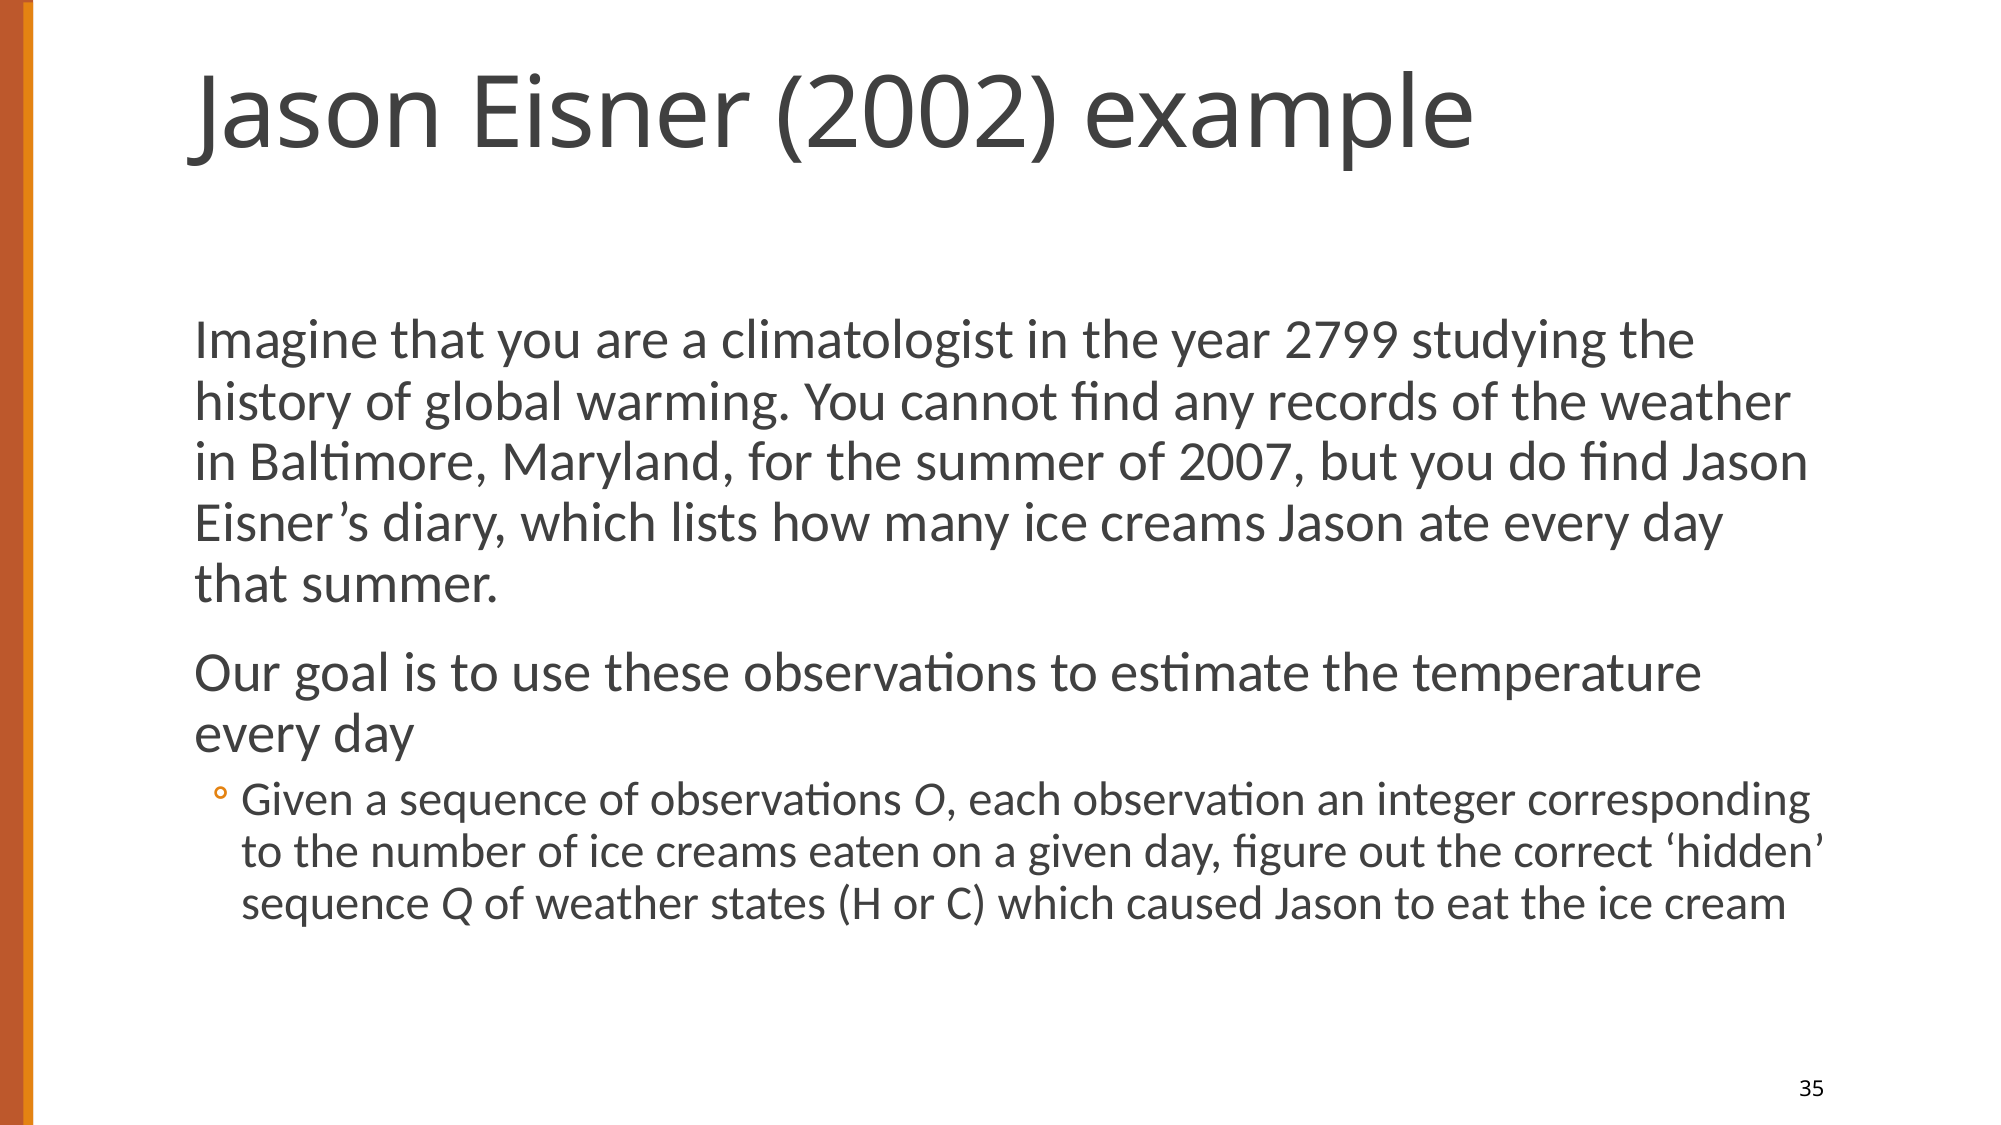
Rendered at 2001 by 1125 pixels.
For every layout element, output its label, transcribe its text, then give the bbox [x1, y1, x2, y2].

title Jason Eisner (2002) example [180, 26, 1830, 175]
list Imagine that you are a climatologist in the year 2799 studying the history of global warming. You cannot find any records of the weather in Baltimore, Maryland, for the summer of 2007, but you do find Jason Eisner’s diary, which lists how many ice creams Jason ate every day that summer. Our goal is to use these observations to estimate the temperature every day Given a sequence of observations O, each observation an integer corresponding to the number of ice creams eaten on a given day, figure out the correct ‘hidden’ sequence Q of weather states (H or C) which caused Jason to eat the ice cream [180, 302, 1830, 963]
slide_number 35 [1624, 1059, 1840, 1120]
